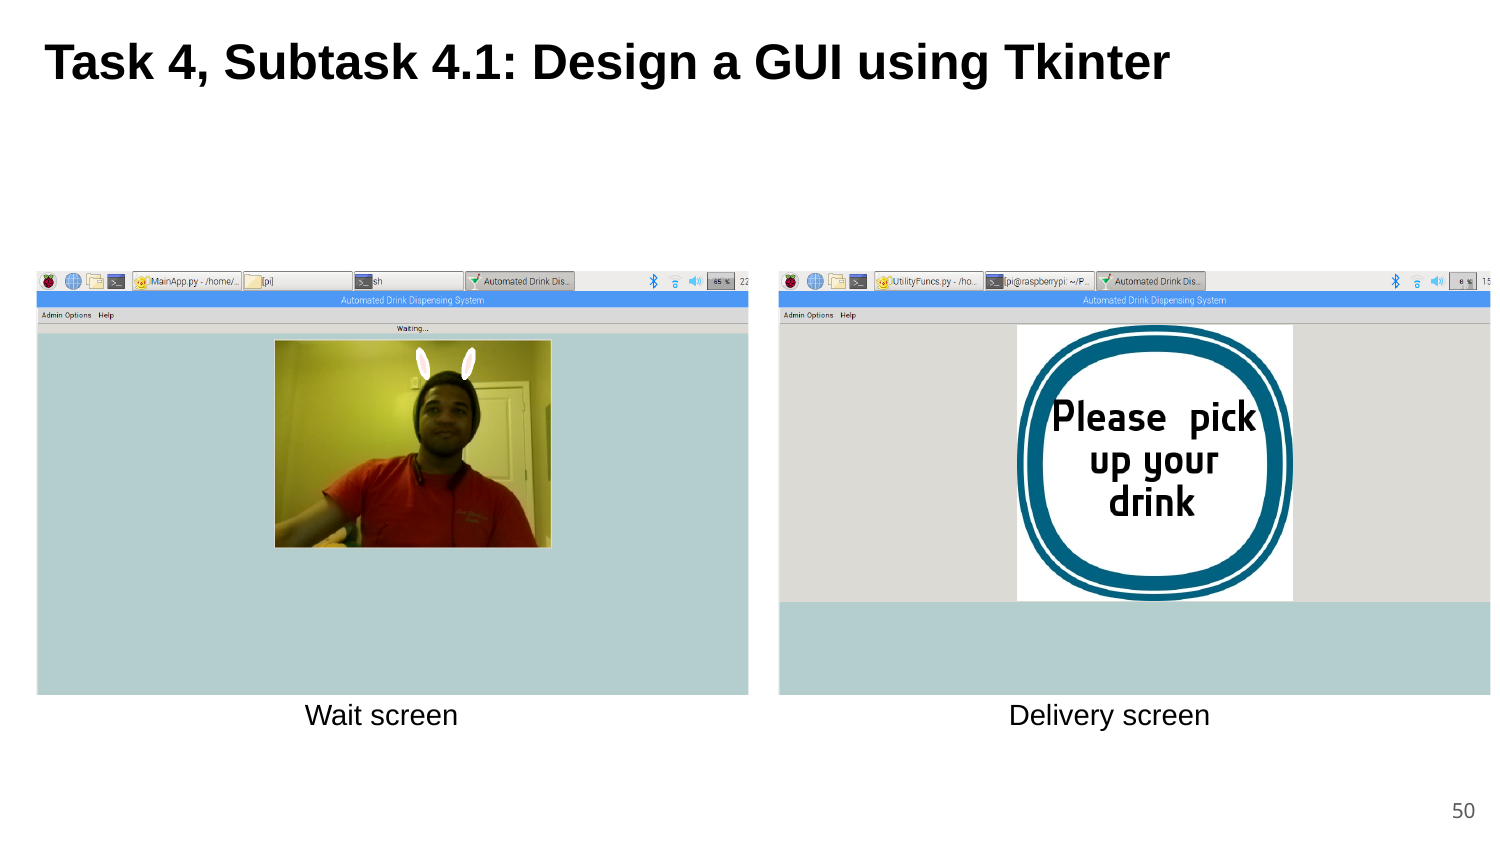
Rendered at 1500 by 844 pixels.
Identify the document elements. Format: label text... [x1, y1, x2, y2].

text_box Delivery screen [993, 703, 1227, 731]
text_box Wait screen [289, 703, 496, 731]
picture [36, 271, 749, 696]
title Task 4, Subtask 4.1: Design a GUI using Tkinter [29, 14, 1374, 171]
picture [778, 271, 1491, 696]
slide_number ‹#› [1400, 779, 1491, 844]
